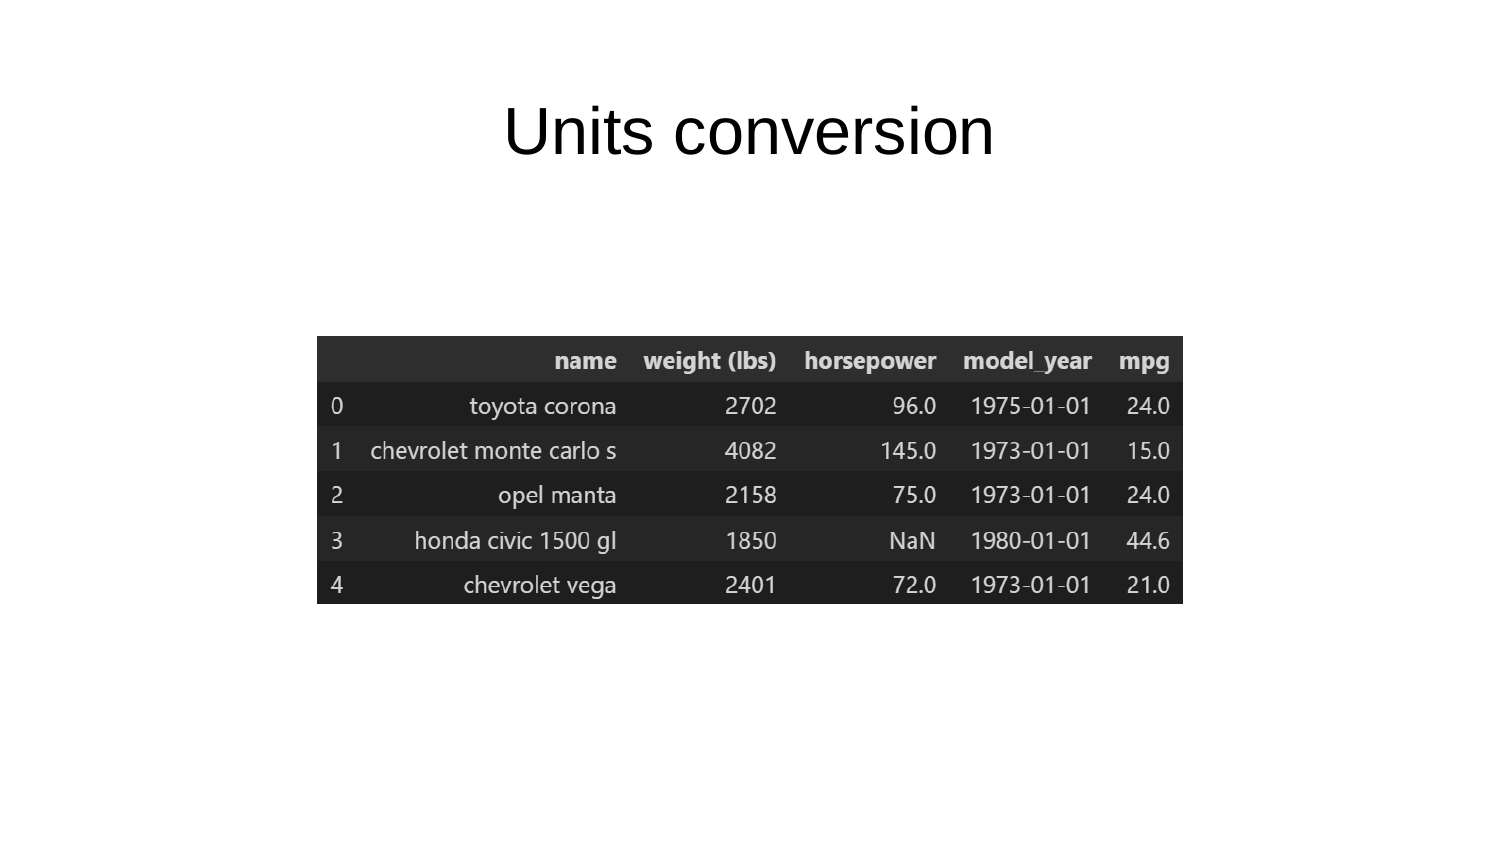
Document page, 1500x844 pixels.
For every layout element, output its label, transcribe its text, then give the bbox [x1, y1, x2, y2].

title Units conversion [51, 72, 1449, 176]
picture [317, 336, 1183, 604]
